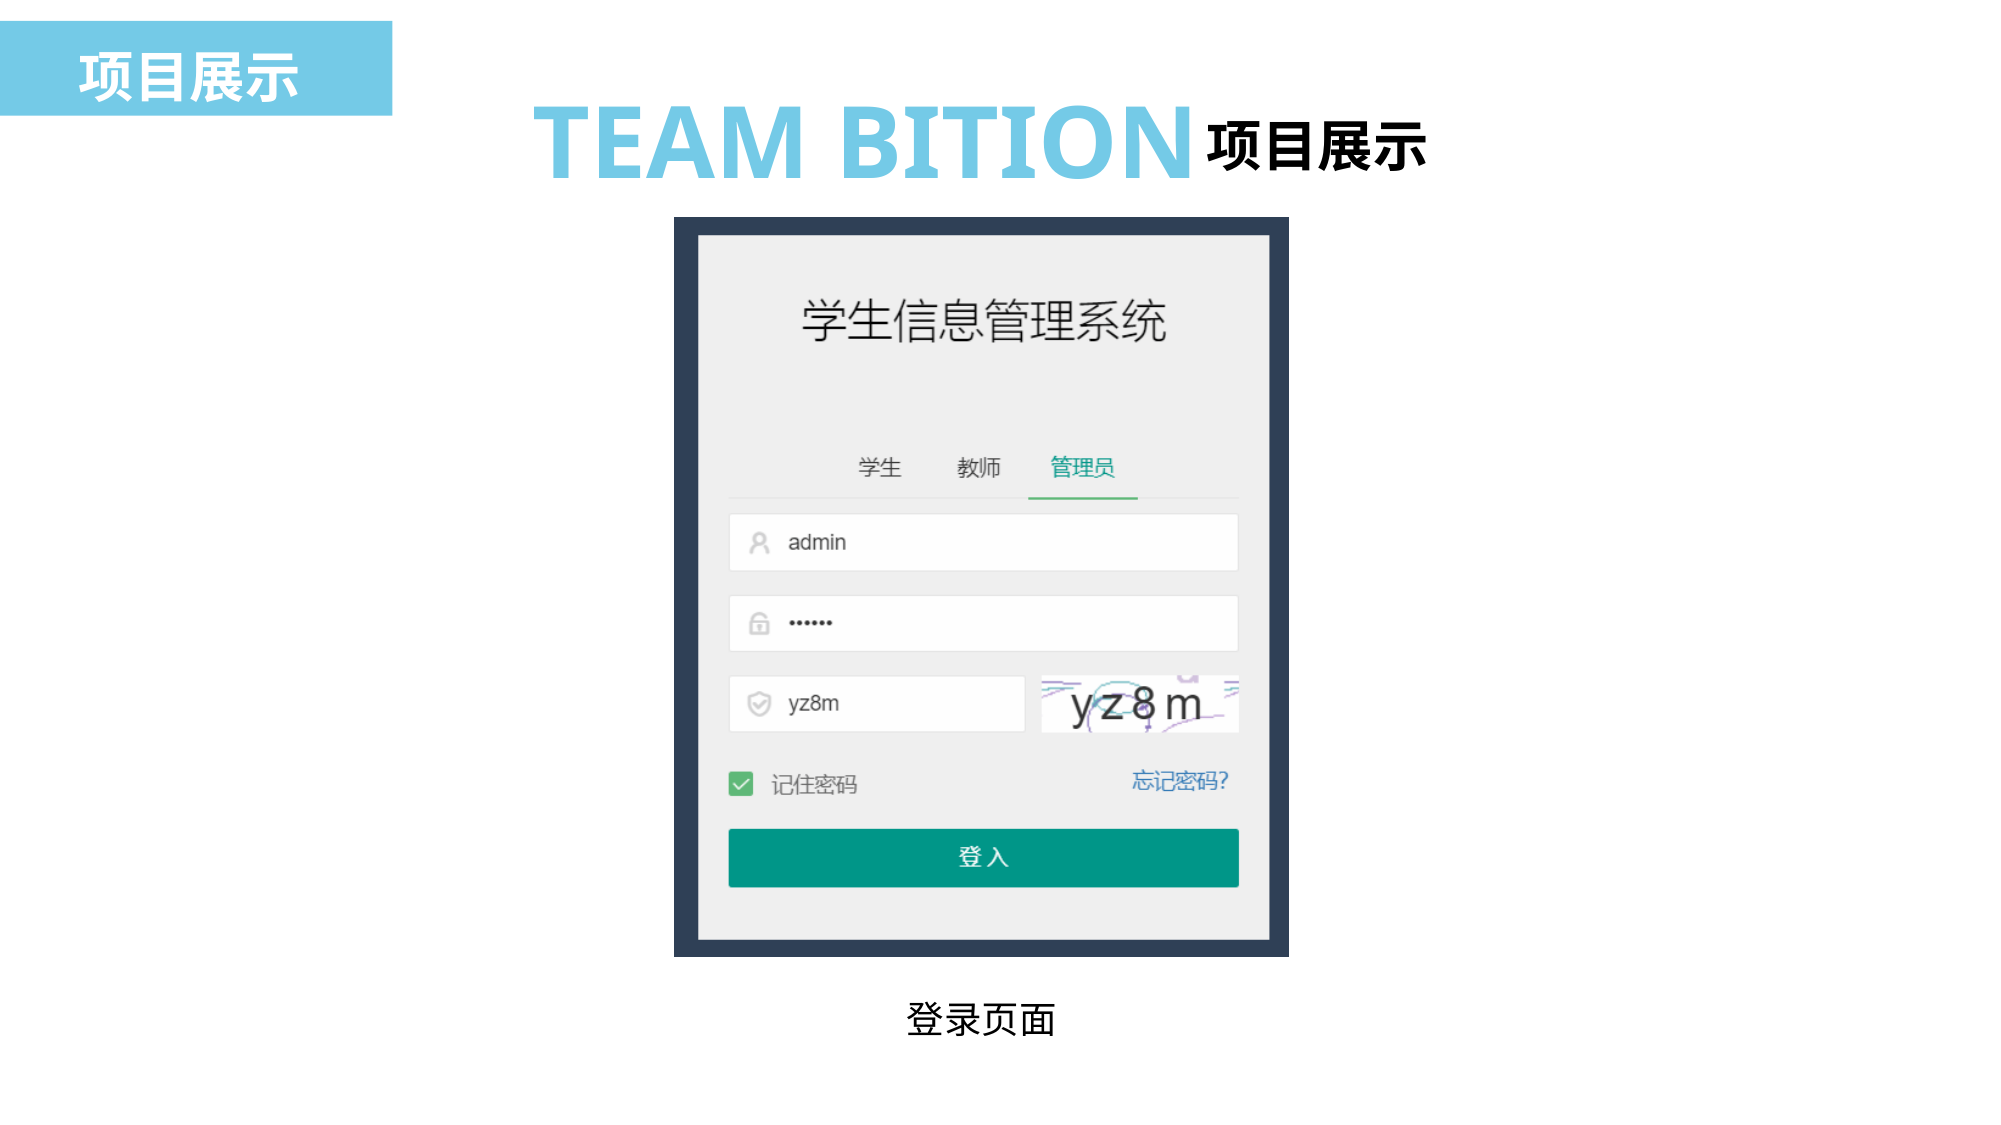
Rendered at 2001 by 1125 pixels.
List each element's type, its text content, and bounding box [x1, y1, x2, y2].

text_box 登录页面 [33, 988, 1930, 1048]
text_box 项目展示 [0, 20, 393, 116]
text_box TEAM BITION [517, 71, 1254, 207]
text_box 项目展示 [1192, 103, 1472, 186]
picture [674, 217, 1289, 957]
